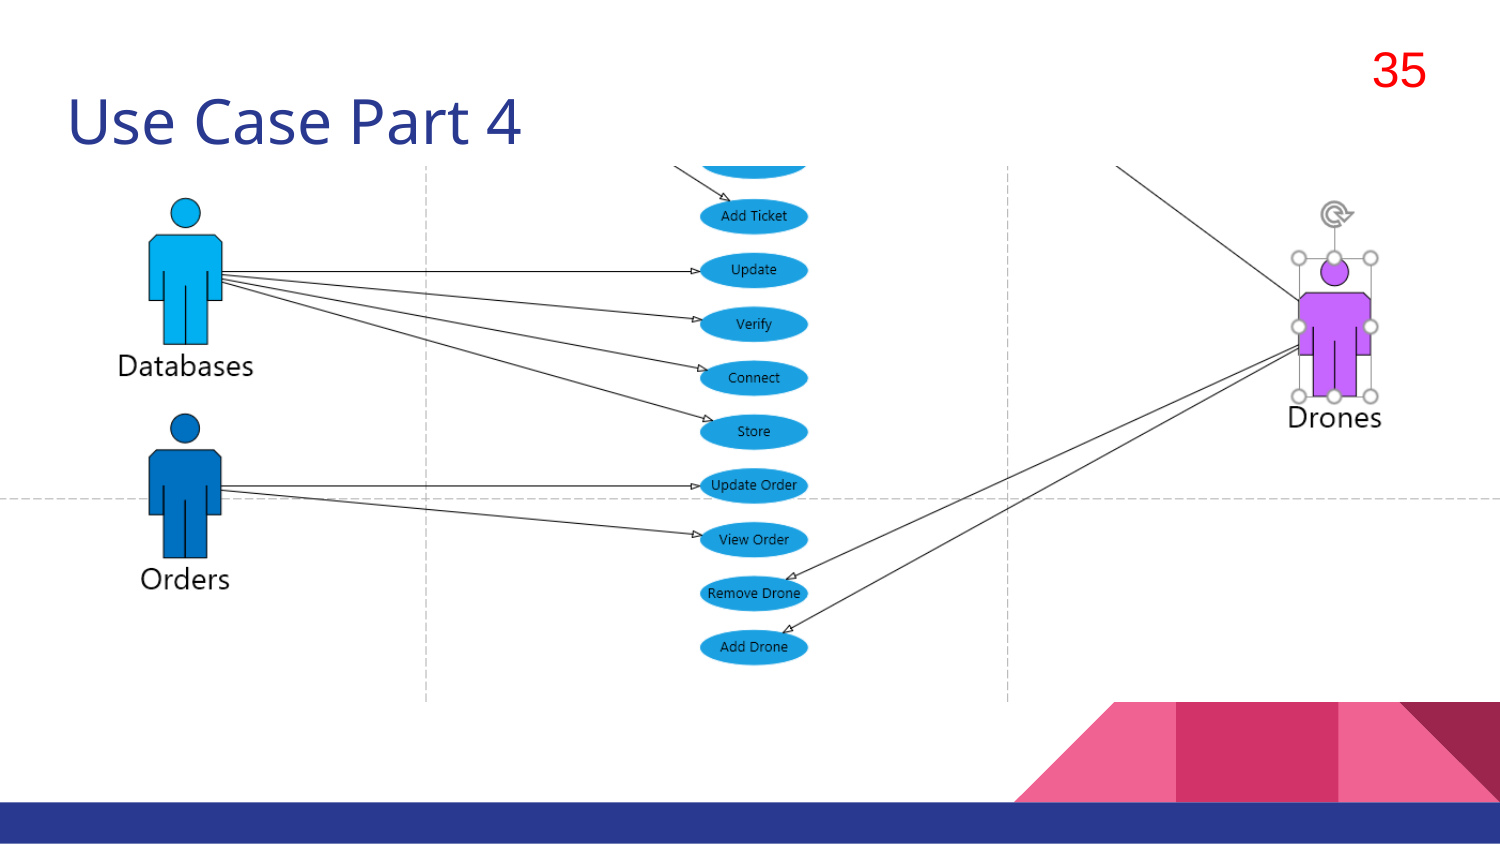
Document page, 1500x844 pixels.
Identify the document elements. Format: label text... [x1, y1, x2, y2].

text_box 35 [1356, 22, 1473, 131]
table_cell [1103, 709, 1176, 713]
picture [0, 166, 1500, 702]
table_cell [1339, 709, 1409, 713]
title Use Case Part 4 [51, 67, 548, 165]
